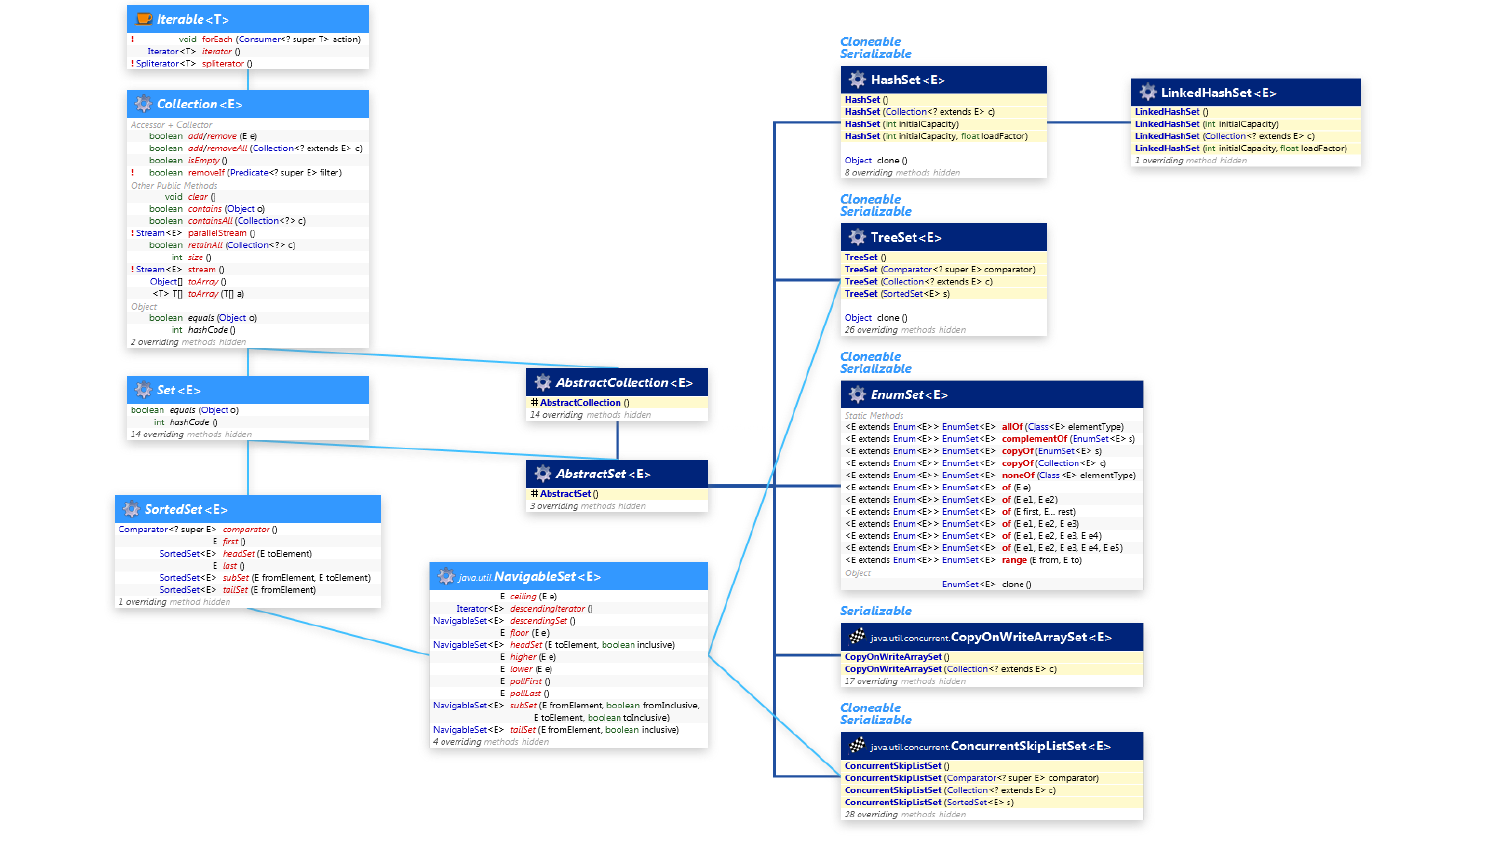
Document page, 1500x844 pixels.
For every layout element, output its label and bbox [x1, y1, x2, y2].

text_box [65, 0, 1413, 844]
